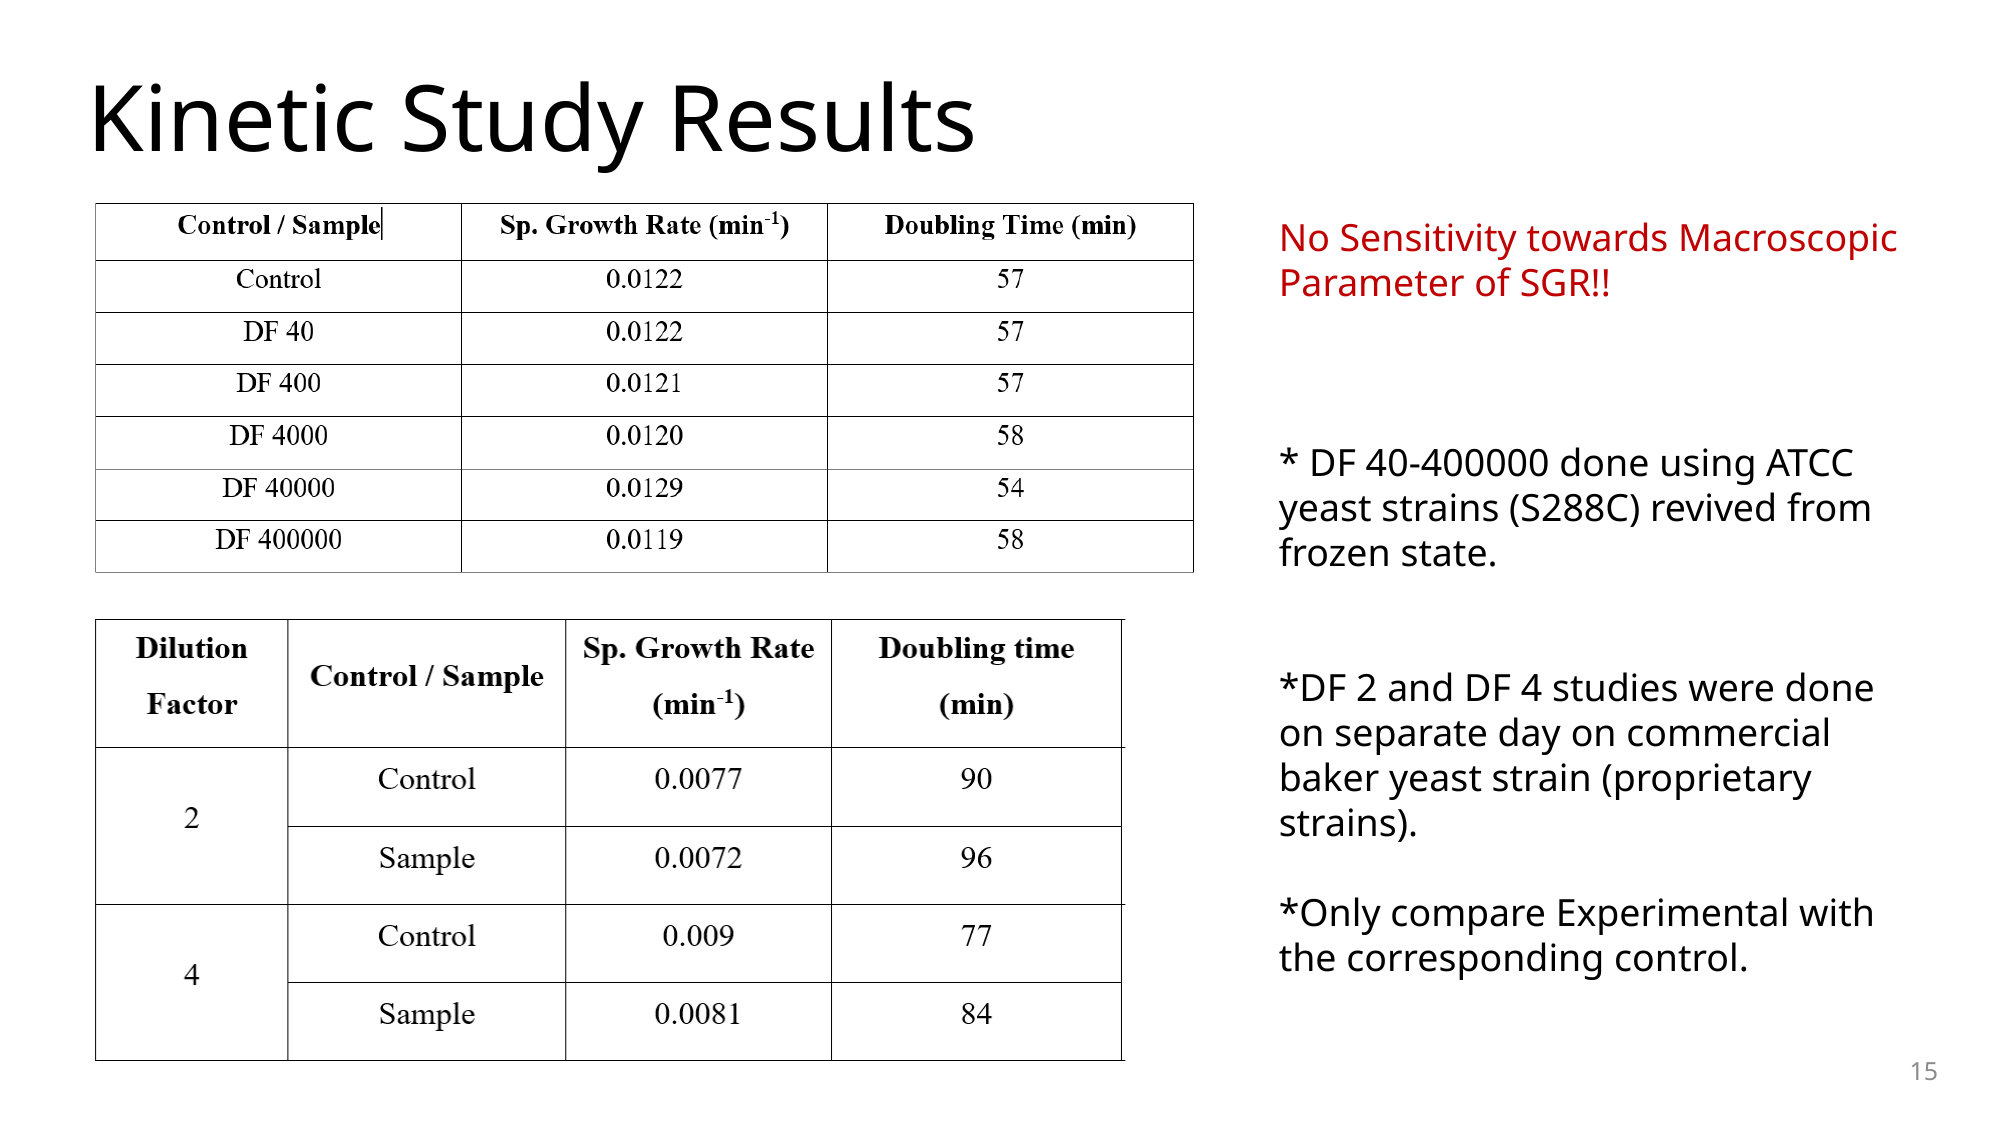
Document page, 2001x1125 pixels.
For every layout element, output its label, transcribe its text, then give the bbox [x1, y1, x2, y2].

picture [94, 182, 1209, 596]
slide_number 15 [1503, 1042, 1954, 1103]
text_box No Sensitivity towards Macroscopic Parameter of SGR!! * DF 40-400000 done using ATCC yeast strains (S288C) revived from frozen state. *DF 2 and DF 4 studies were done on separate day on commercial baker yeast strain (proprietary strains). *Only compare Experimental with the corresponding control. [1264, 206, 1926, 1077]
text_box Kinetic Study Results [72, 65, 1798, 236]
picture [94, 606, 1126, 1075]
